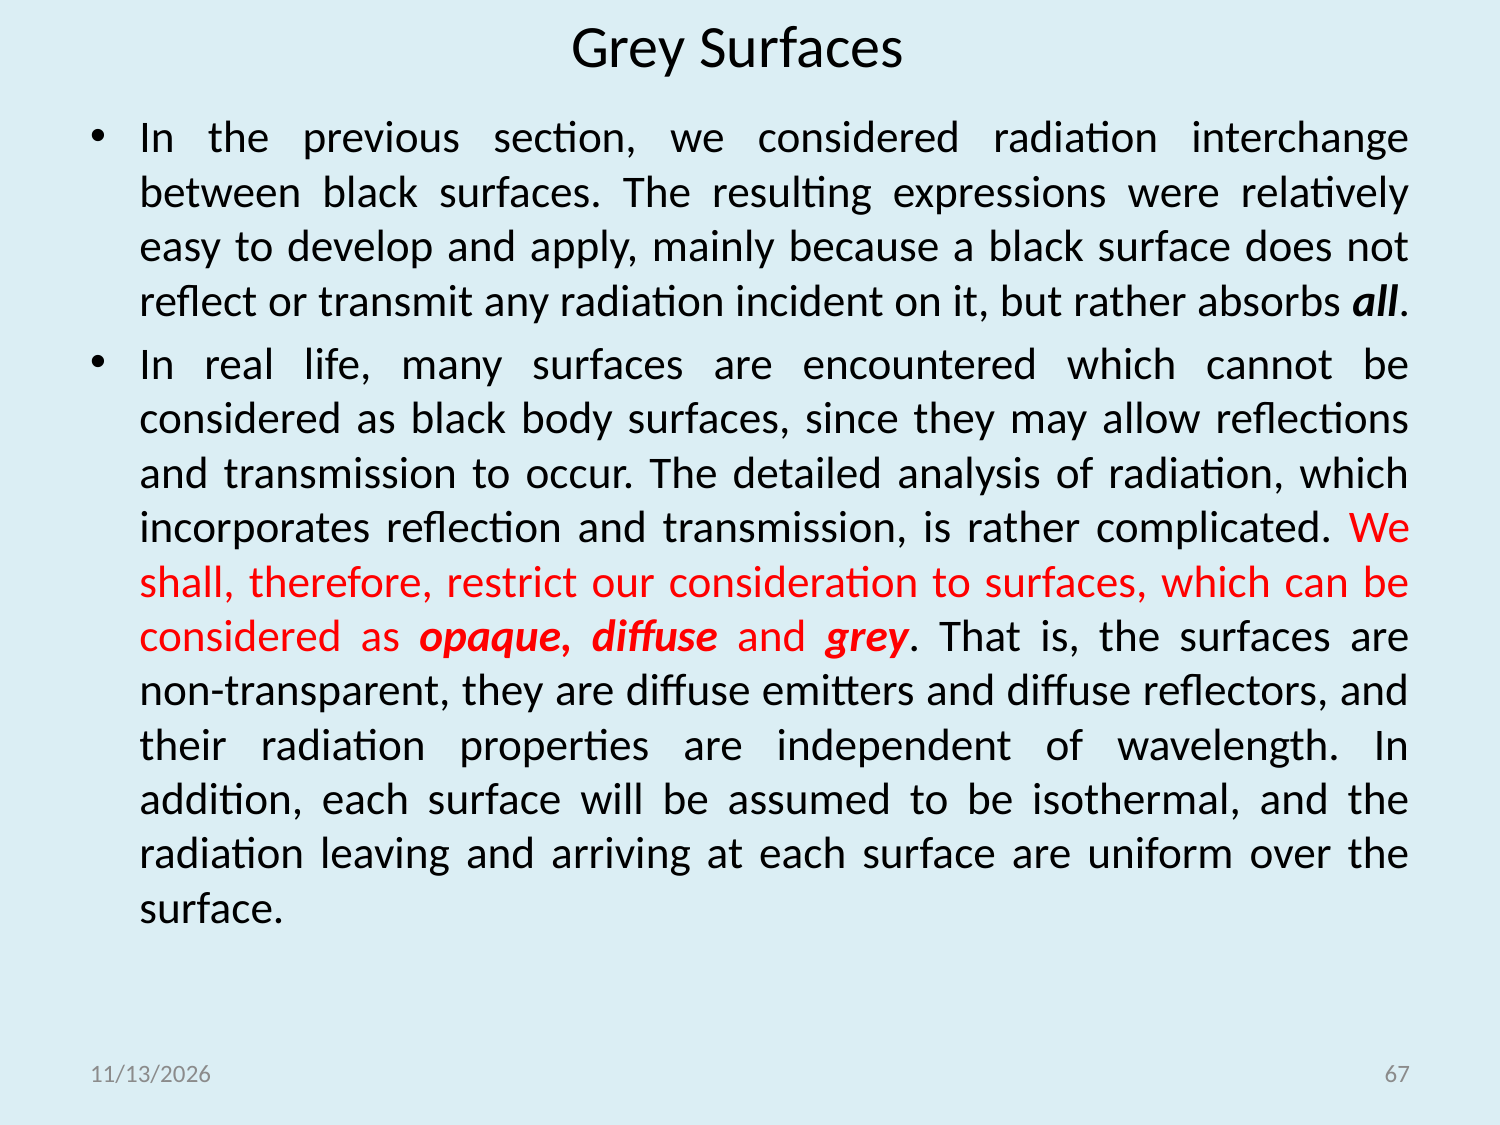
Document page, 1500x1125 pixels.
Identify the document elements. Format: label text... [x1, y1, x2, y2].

title Grey Surfaces [62, 0, 1413, 88]
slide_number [75, 1042, 425, 1103]
list In the previous section, we considered radiation interchange between black surfaces. The resulting expressions were relatively easy to develop and apply, mainly because a black surface does not reflect or transmit any radiation incident on it, but rather absorbs all. In real life, many surfaces are encountered which cannot be considered as black body surfaces, since they may allow reflections and transmission to occur. The detailed analysis of radiation, which incorporates reflection and transmission, is rather complicated. We shall, therefore, restrict our consideration to surfaces, which can be considered as opaque, diffuse and grey. That is, the surfaces are non-transparent, they are diffuse emitters and diffuse reflectors, and their radiation properties are independent of wavelength. In addition, each surface will be assumed to be isothermal, and the radiation leaving and arriving at each surface are uniform over the surface. [75, 99, 1425, 1005]
slide_number 67 [1074, 1042, 1425, 1103]
